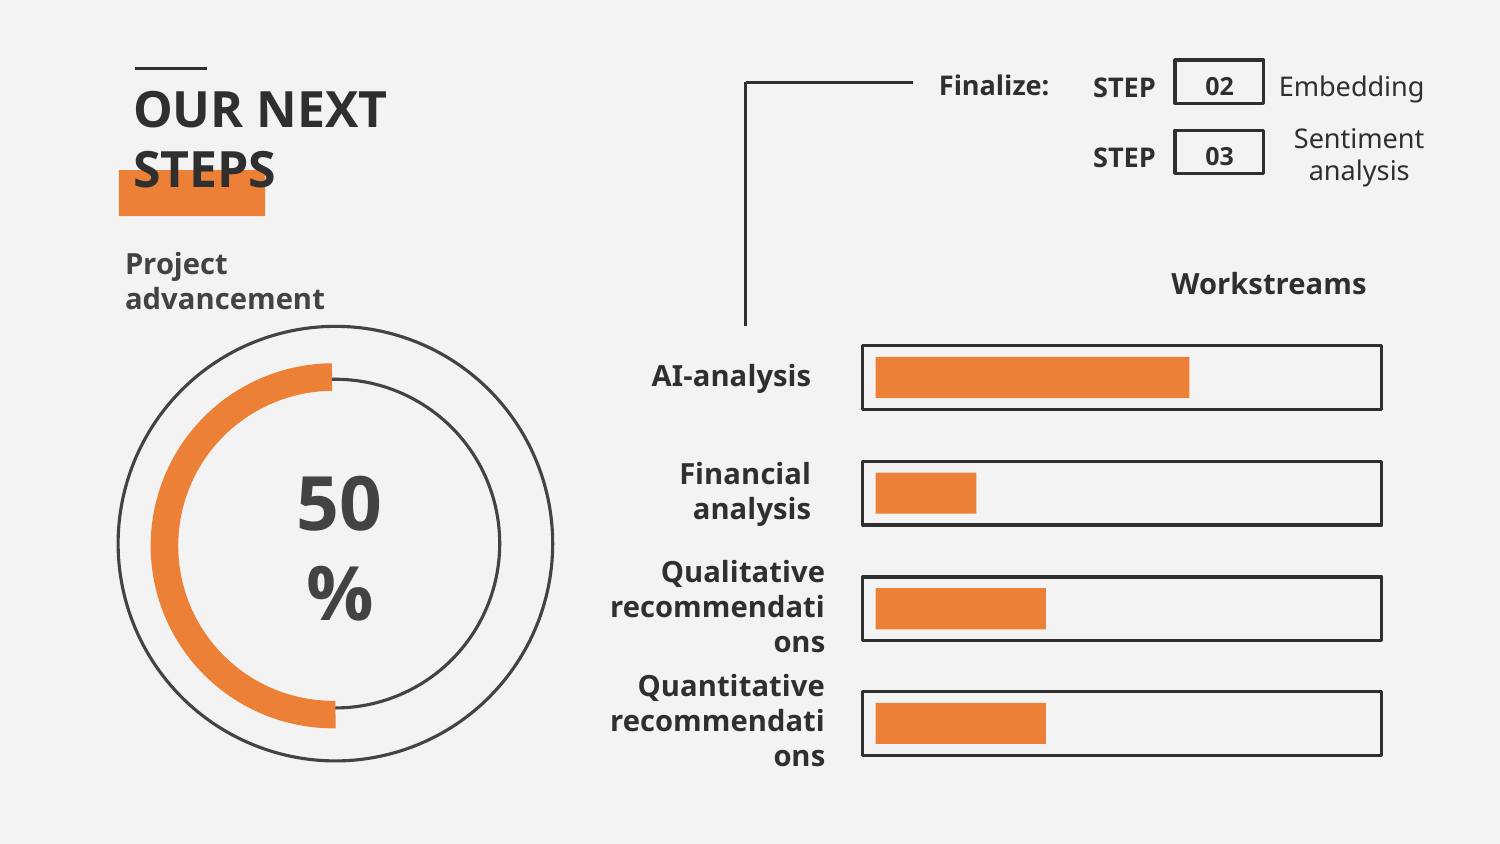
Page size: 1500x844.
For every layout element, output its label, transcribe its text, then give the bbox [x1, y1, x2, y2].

title Quantitative recommendations [585, 693, 841, 753]
title Qualitative recommendations [585, 579, 841, 639]
text_box [875, 356, 1190, 399]
text_box Sentiment analysis [1251, 127, 1468, 187]
text_box [875, 588, 1046, 630]
text_box [1175, 130, 1183, 174]
title OUR NEXT STEPS [118, 62, 519, 219]
title AI-analysis [610, 348, 827, 407]
text_box Finalize: [886, 58, 1103, 118]
text_box Embedding [1222, 59, 1440, 119]
text_box [875, 702, 1046, 744]
text_box [1175, 60, 1183, 104]
text_box 02 [1183, 52, 1257, 118]
text_box Project advancement [110, 249, 439, 311]
text_box 03 [1183, 122, 1257, 189]
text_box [117, 326, 553, 762]
text_box [862, 345, 1382, 410]
title Workstreams [1045, 251, 1382, 316]
text_box [862, 691, 1382, 756]
text_box [875, 472, 977, 514]
title Financial analysis [611, 463, 827, 523]
text_box [862, 576, 1382, 641]
text_box STEP [1103, 62, 1171, 110]
text_box STEP [1078, 132, 1171, 181]
text_box [862, 461, 1382, 526]
